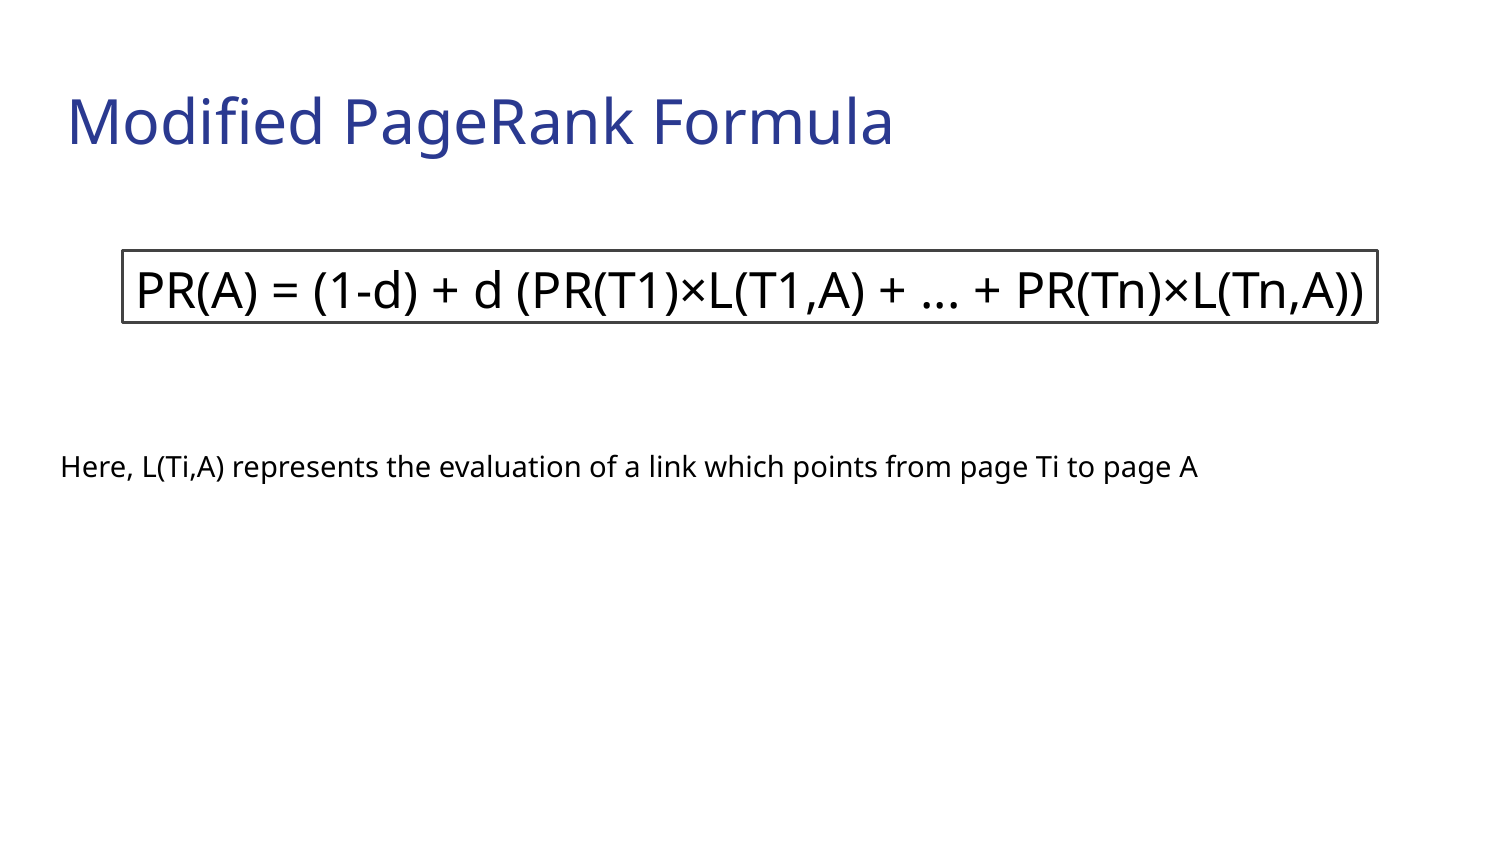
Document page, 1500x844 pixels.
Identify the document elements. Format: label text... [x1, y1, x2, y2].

text_box [122, 250, 1378, 323]
text_box PR(A) = (1-d) + d (PR(T1)×L(T1,A) + ... + PR(Tn)×L(Tn,A)) Here, L(Ti,A) represents the evaluation of a link which points from page Ti to page A [45, 243, 1455, 683]
title Modified PageRank Formula [51, 67, 1449, 167]
